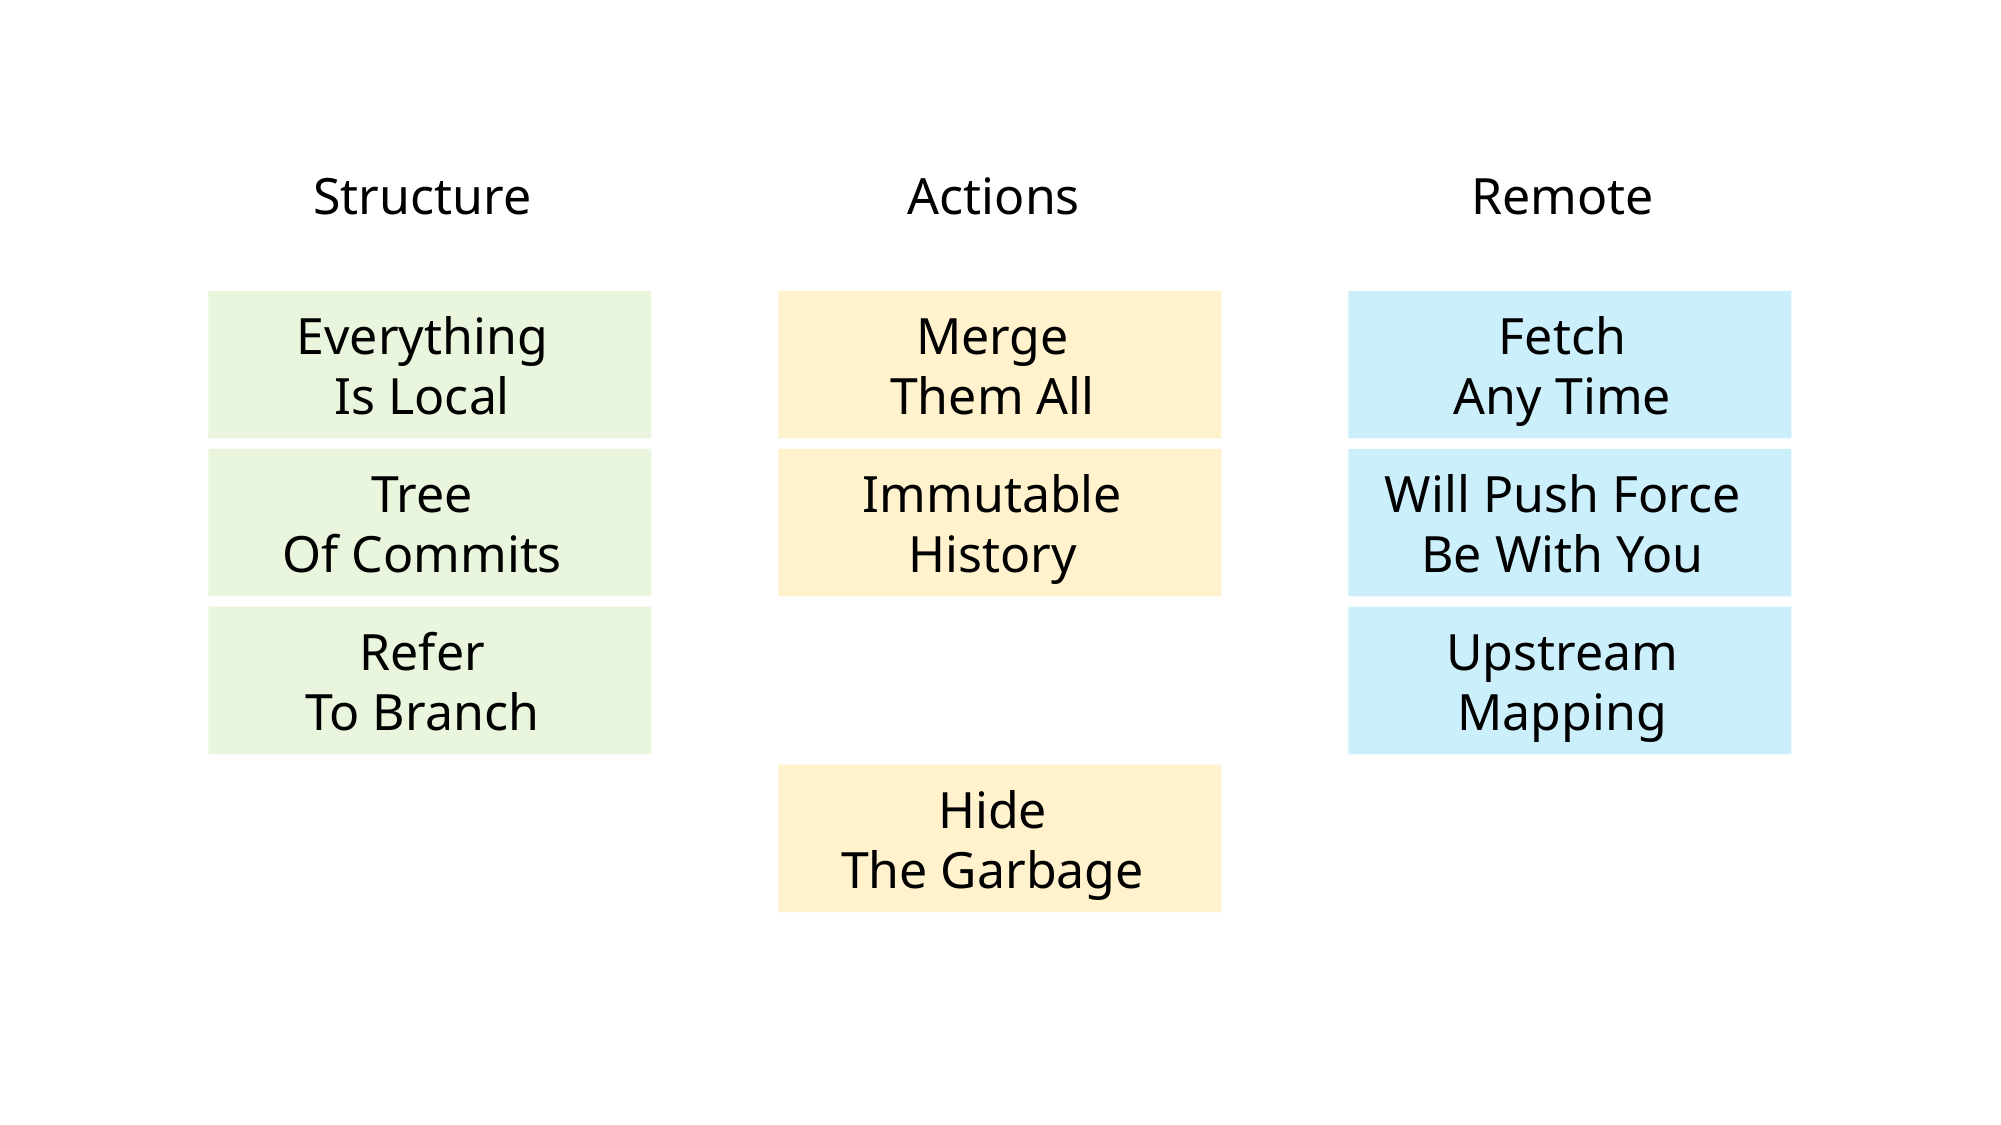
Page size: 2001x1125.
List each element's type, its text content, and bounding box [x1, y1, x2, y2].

text_box Upstream Mapping [1348, 606, 1792, 755]
text_box Tree Of Commits [208, 448, 652, 597]
text_box Fetch Any Time [1348, 290, 1792, 439]
text_box Everything Is Local [208, 290, 652, 439]
text_box Hide The Garbage [778, 764, 1222, 913]
text_box Merge Them All [778, 290, 1222, 439]
text_box Refer To Branch [208, 606, 652, 755]
text_box Remote [1471, 156, 1669, 232]
text_box Actions [907, 156, 1095, 232]
text_box Structure [313, 156, 547, 232]
text_box Immutable History [778, 448, 1222, 597]
text_box Will Push Force Be With You [1348, 448, 1792, 597]
